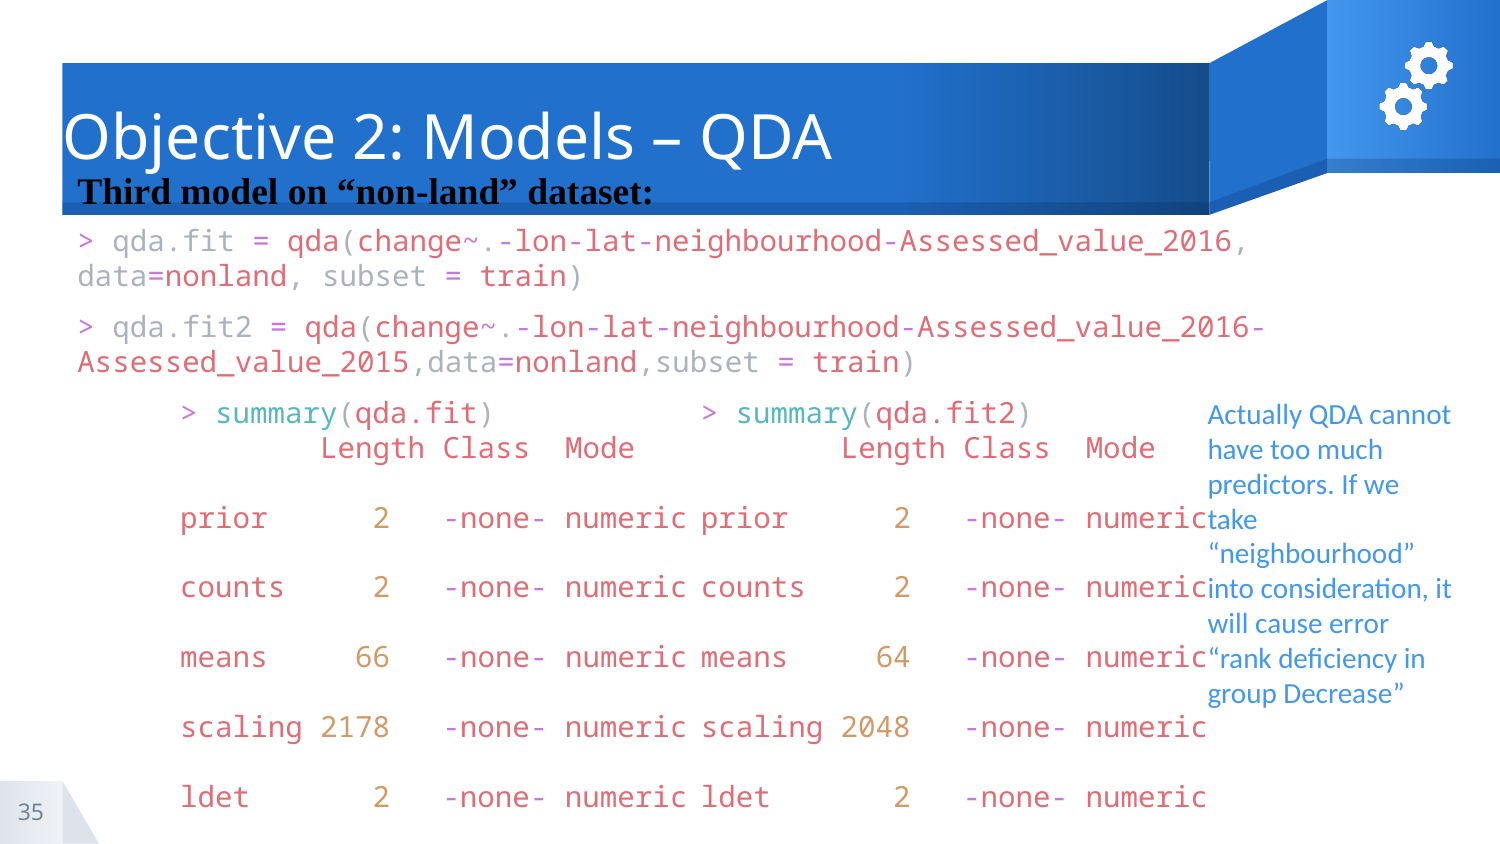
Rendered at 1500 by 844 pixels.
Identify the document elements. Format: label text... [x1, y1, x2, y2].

text_box > qda.fit2 = qda(change~.-lon-lat-neighbourhood-Assessed_value_2016-Assessed_value_2015,data=nonland,subset = train) [62, 300, 1470, 386]
slide_number 35 [0, 781, 63, 844]
text_box Third model on “non-land” dataset: [62, 159, 766, 220]
text_box > summary(qda.fit2) Length Class Mode prior 2 -none- numeric counts 2 -none- numeric means 64 -none- numeric scaling 2048 -none- numeric ldet 2 -none- numeric lev 2 -none- character N 1 -none- numeric call 4 -none- call terms 3 terms call xlevels 9 -none- list [685, 386, 1235, 844]
picture [1362, 32, 1470, 140]
text_box > qda.fit = qda(change~.-lon-lat-neighbourhood-Assessed_value_2016, data=nonland, subset = train) [62, 214, 1470, 300]
title Objective 2: Models – QDA [62, 64, 1310, 214]
text_box > summary(qda.fit) Length Class Mode prior 2 -none- numeric counts 2 -none- numeric means 66 -none- numeric scaling 2178 -none- numeric ldet 2 -none- numeric lev 2 -none- character N 1 -none- numeric call 4 -none- call terms 3 terms call xlevels 9 -none- list [165, 386, 685, 844]
text_box Actually QDA cannot have too much predictors. If we take “neighbourhood” into consideration, it will cause error “rank deficiency in group Decrease” [1192, 387, 1470, 717]
